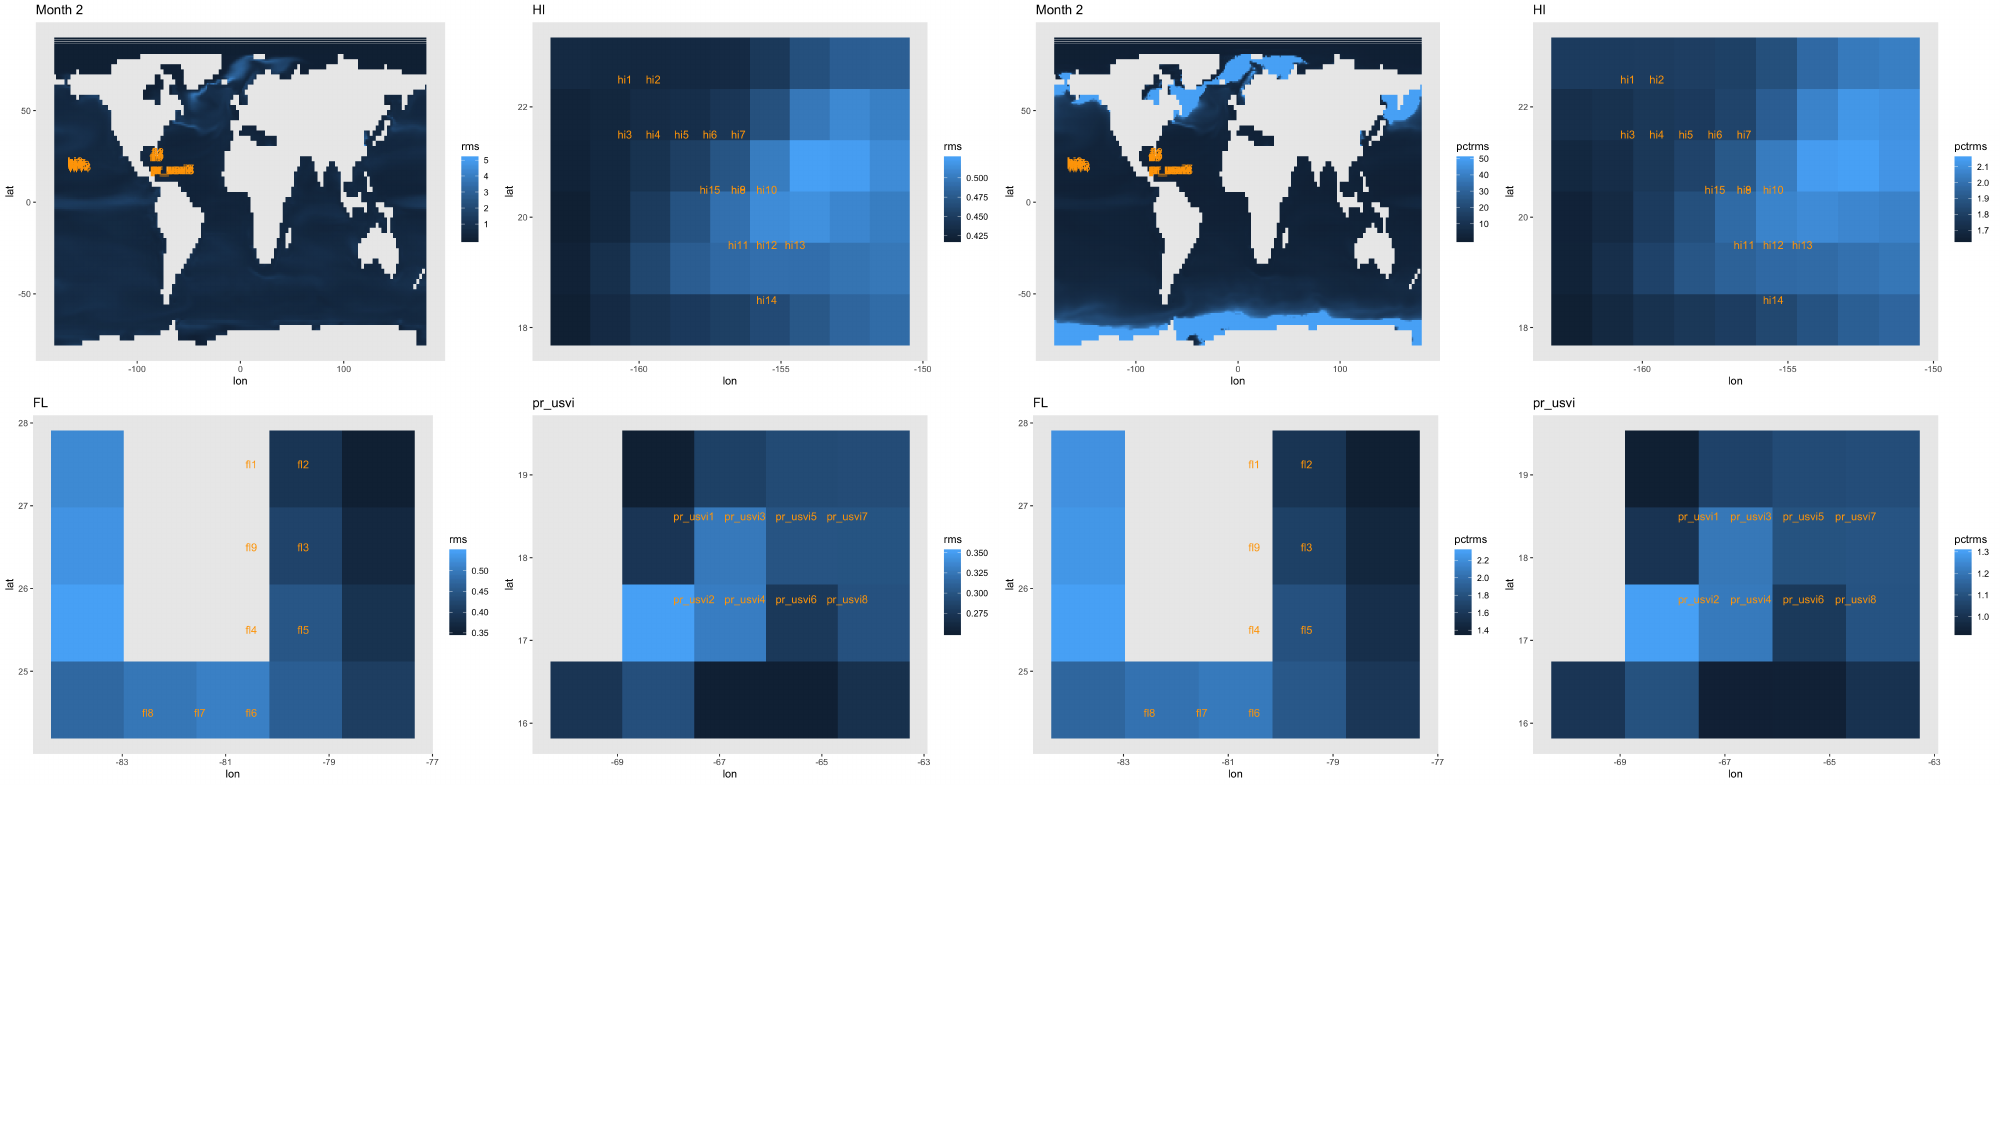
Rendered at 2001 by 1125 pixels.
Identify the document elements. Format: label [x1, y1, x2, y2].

picture [1000, 0, 2000, 785]
picture [0, 0, 999, 785]
